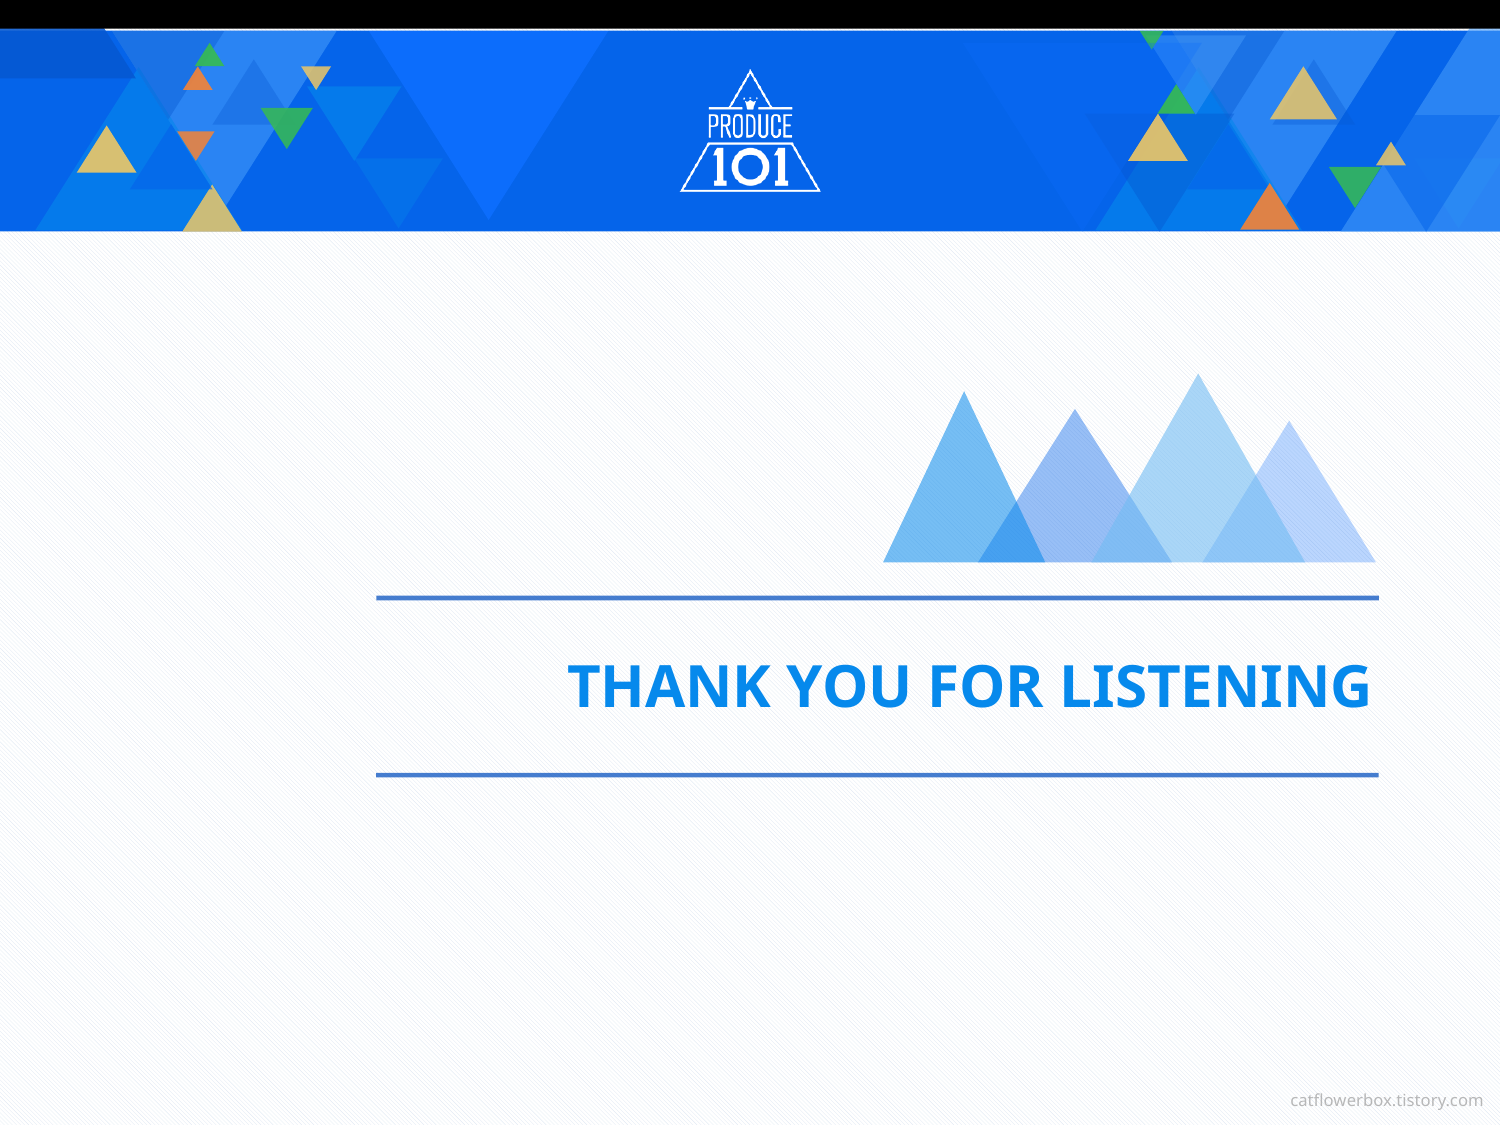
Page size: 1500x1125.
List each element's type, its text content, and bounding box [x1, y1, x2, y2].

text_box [882, 373, 1377, 563]
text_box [0, 0, 1500, 232]
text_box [375, 597, 1389, 776]
text_box catflowerbox.tistory.com [1275, 1082, 1500, 1117]
